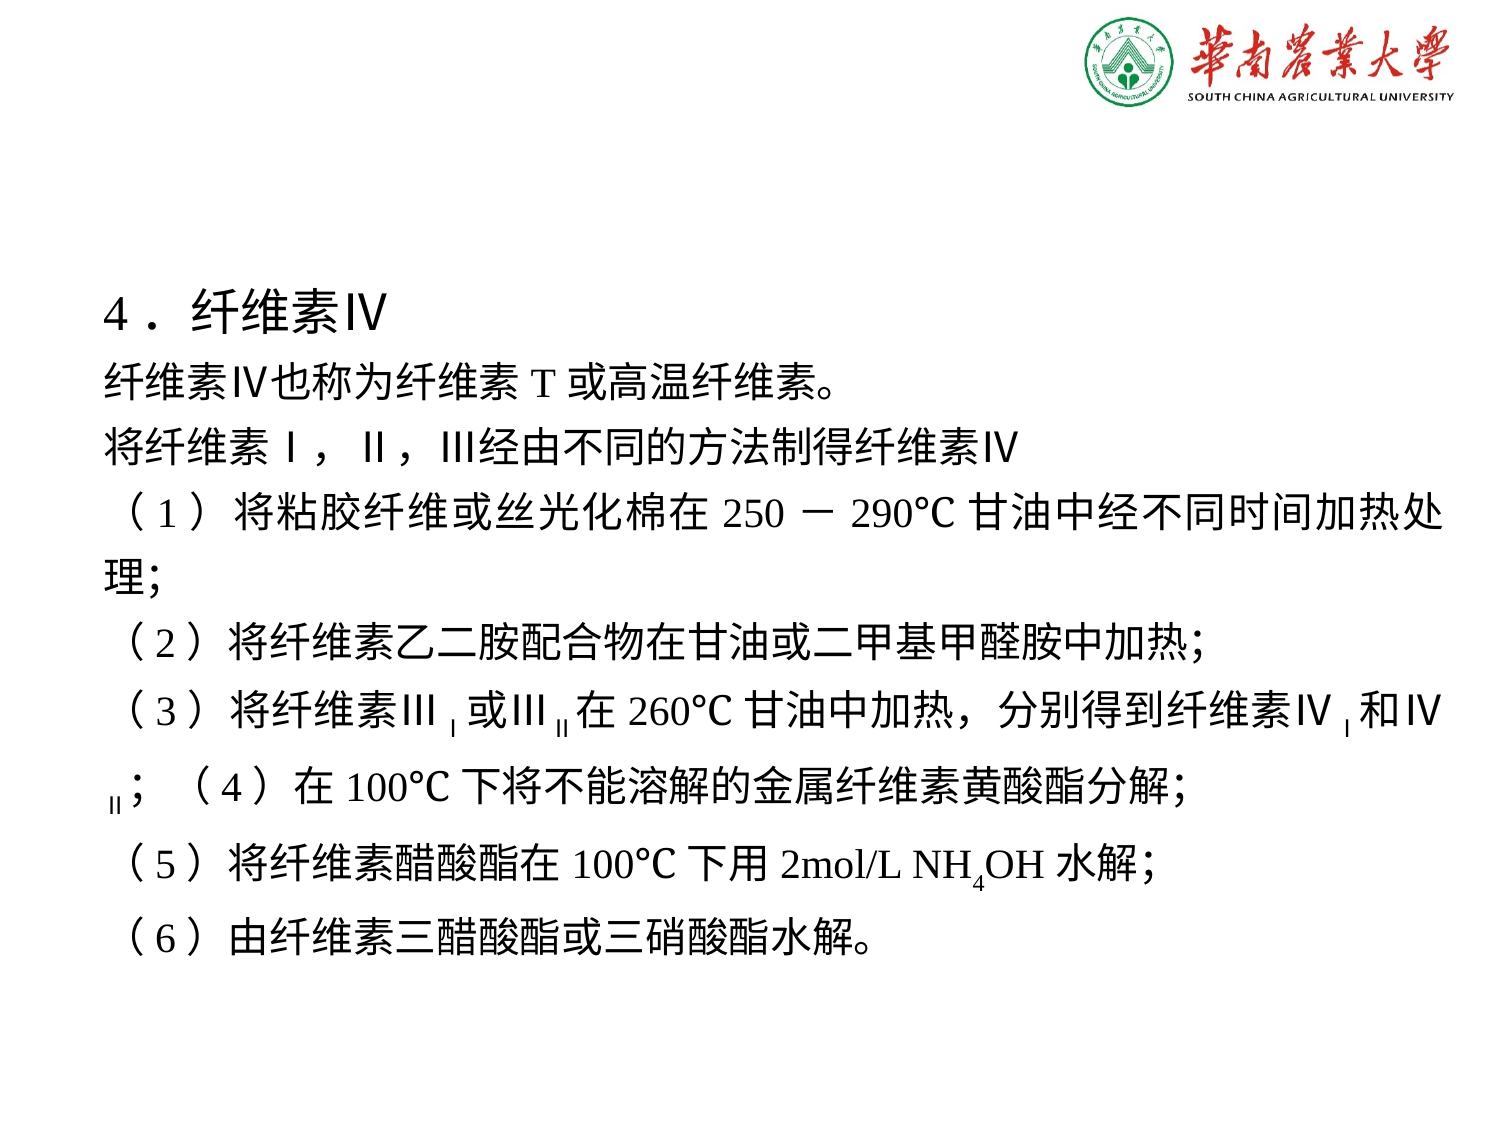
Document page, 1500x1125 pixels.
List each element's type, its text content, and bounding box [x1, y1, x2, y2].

picture [1024, 0, 1500, 125]
text_box 4．纤维素Ⅳ 纤维素Ⅳ也称为纤维素T或高温纤维素。 将纤维素Ⅰ，Ⅱ，Ⅲ经由不同的方法制得纤维素Ⅳ （1）将粘胶纤维或丝光化棉在250－290℃甘油中经不同时间加热处理； （2）将纤维素乙二胺配合物在甘油或二甲基甲醛胺中加热； （3）将纤维素ⅢⅠ或ⅢⅡ在260℃甘油中加热，分别得到纤维素ⅣⅠ和ⅣⅡ；（4）在100℃下将不能溶解的金属纤维素黄酸酯分解； （5）将纤维素醋酸酯在100℃下用2mol/L NH4OH水解； （6）由纤维素三醋酸酯或三硝酸酯水解。 [88, 255, 1459, 969]
